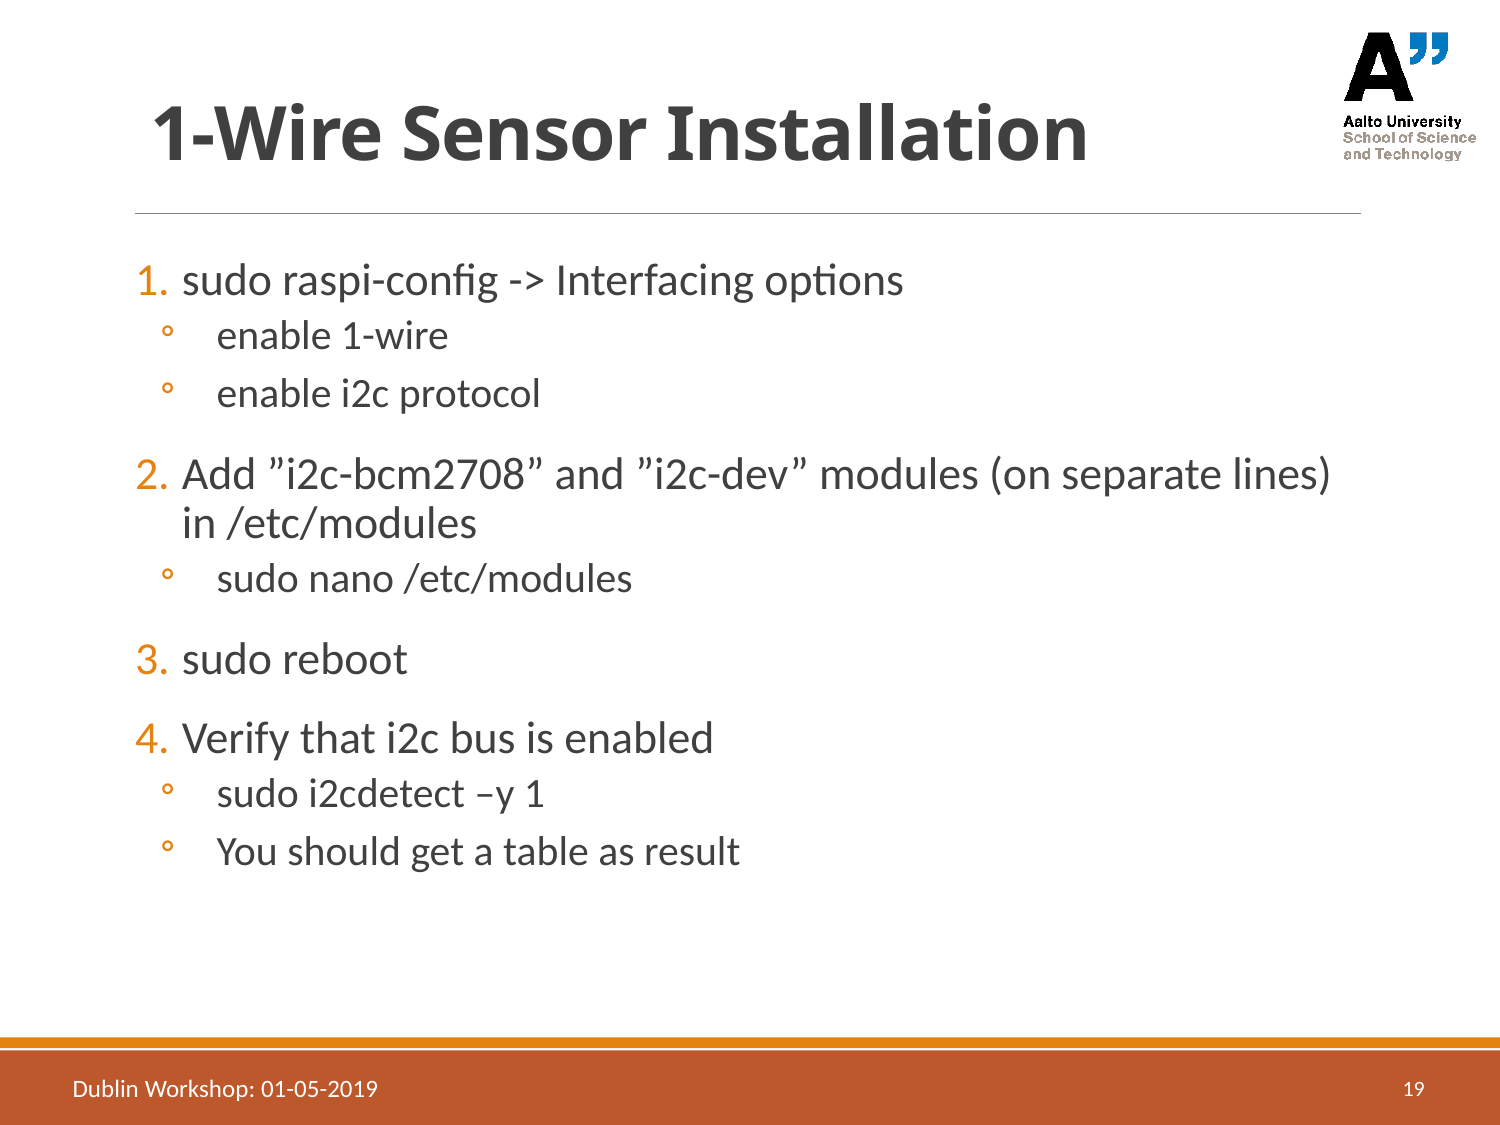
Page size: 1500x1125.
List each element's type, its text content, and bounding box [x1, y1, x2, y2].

picture [1311, 1, 1500, 186]
title 1-Wire Sensor Installation [135, 28, 1373, 184]
footer Dublin Workshop: 01-05-2019 [0, 1057, 452, 1118]
list sudo raspi-config -> Interfacing options enable 1-wire enable i2c protocol Add ”i2c-bcm2708” and ”i2c-dev” modules (on separate lines) in /etc/modules sudo nano /etc/modules sudo reboot Verify that i2c bus is enabled sudo i2cdetect –y 1 You should get a table as result [135, 248, 1373, 909]
slide_number 19 [1278, 1058, 1440, 1118]
